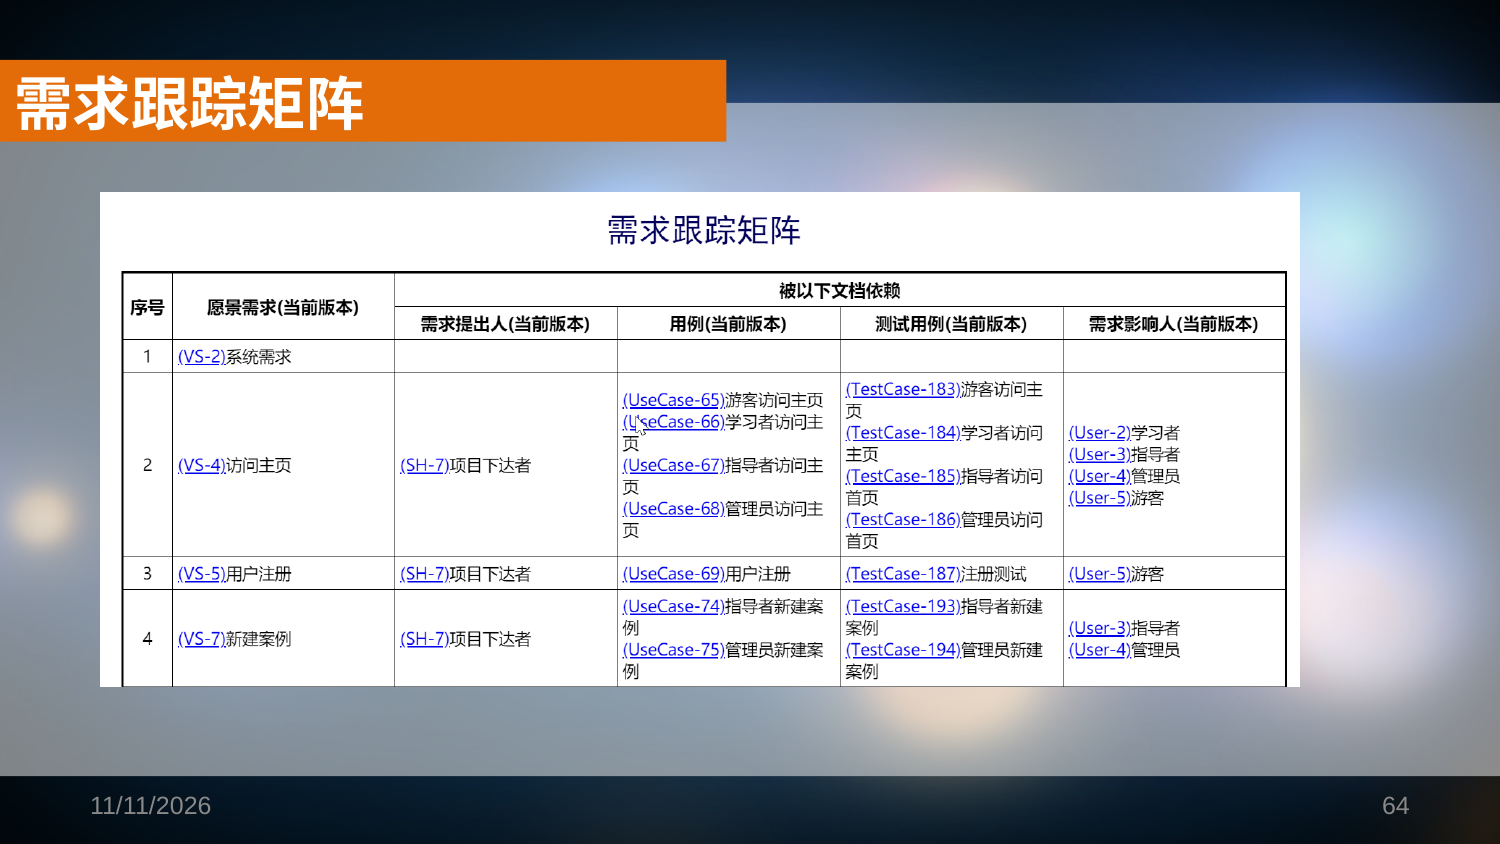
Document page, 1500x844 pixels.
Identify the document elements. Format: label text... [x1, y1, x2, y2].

picture [0, 777, 1500, 844]
text_box [0, 102, 1500, 777]
picture [100, 191, 1300, 688]
text_box 需求跟踪矩阵 [0, 59, 727, 145]
picture [0, 0, 1500, 102]
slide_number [74, 781, 426, 828]
slide_number 64 [1074, 781, 1426, 828]
